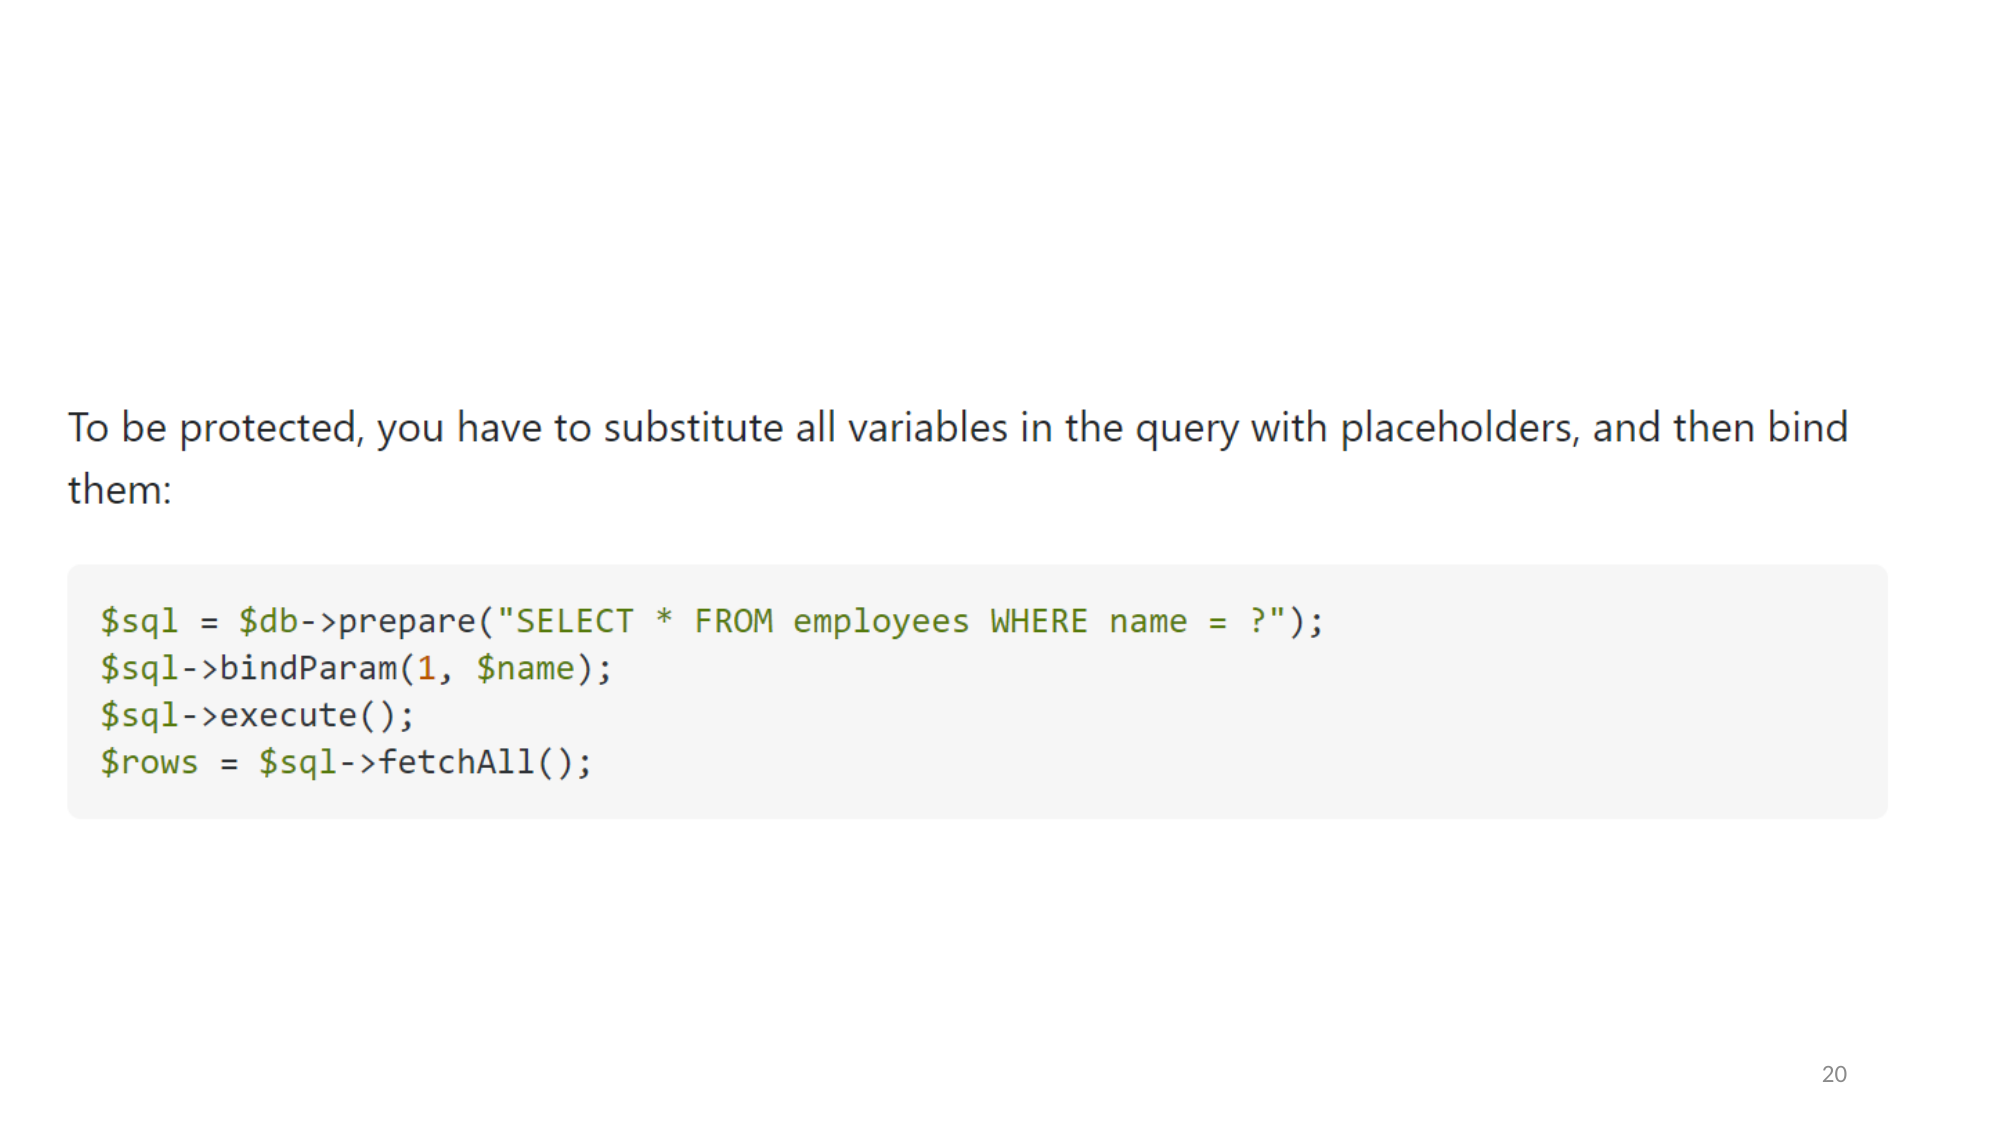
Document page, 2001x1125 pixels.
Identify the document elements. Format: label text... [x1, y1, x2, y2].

picture [51, 371, 1913, 834]
slide_number 20 [1412, 1042, 1863, 1103]
